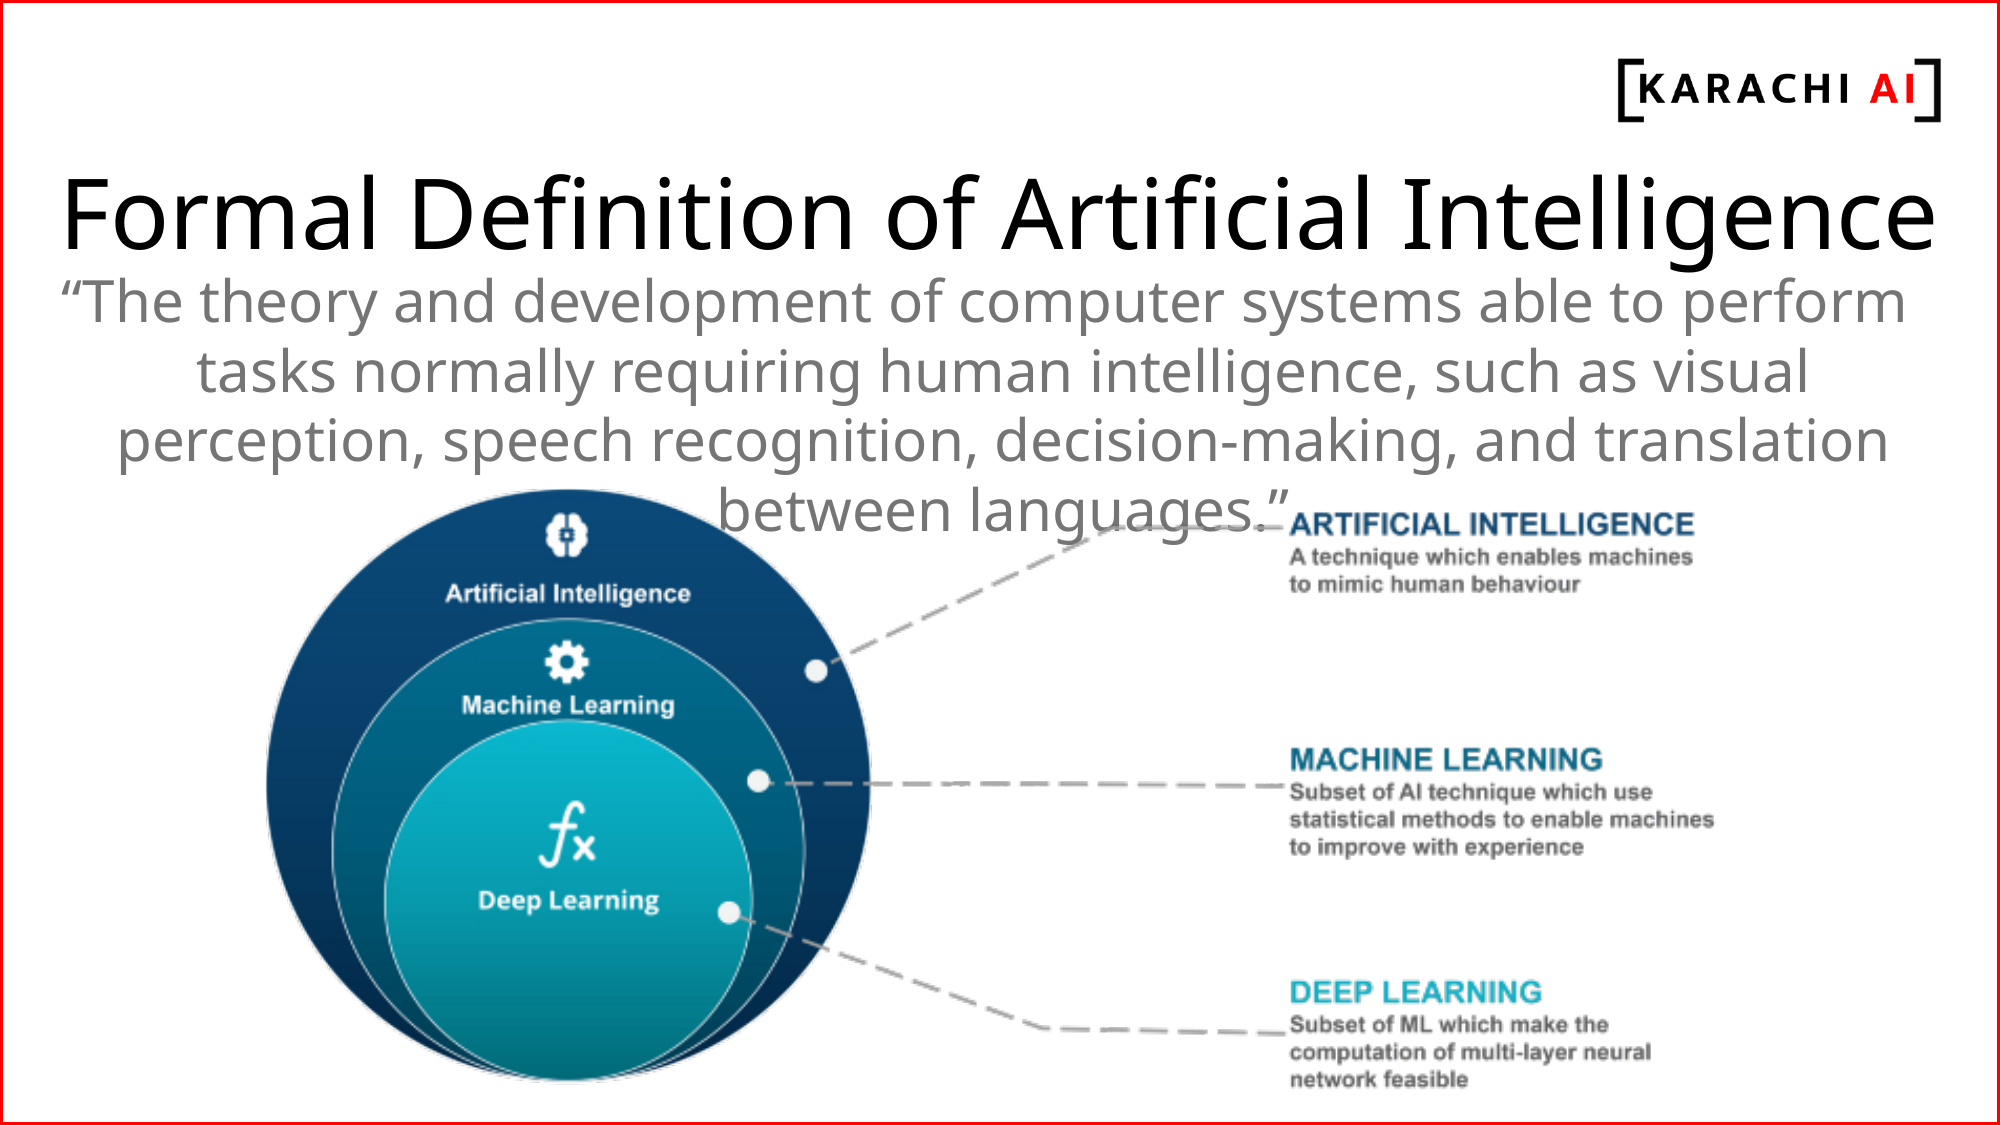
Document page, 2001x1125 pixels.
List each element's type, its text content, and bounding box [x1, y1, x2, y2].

picture [1608, 48, 1949, 121]
subtitle “The theory and development of computer systems able to perform tasks normally requiring human intelligence, such as visual perception, speech recognition, decision-making, and translation between languages.” [38, 248, 1932, 621]
picture [265, 488, 1735, 1106]
title Formal Definition of Artificial Intelligence [38, 121, 1962, 287]
